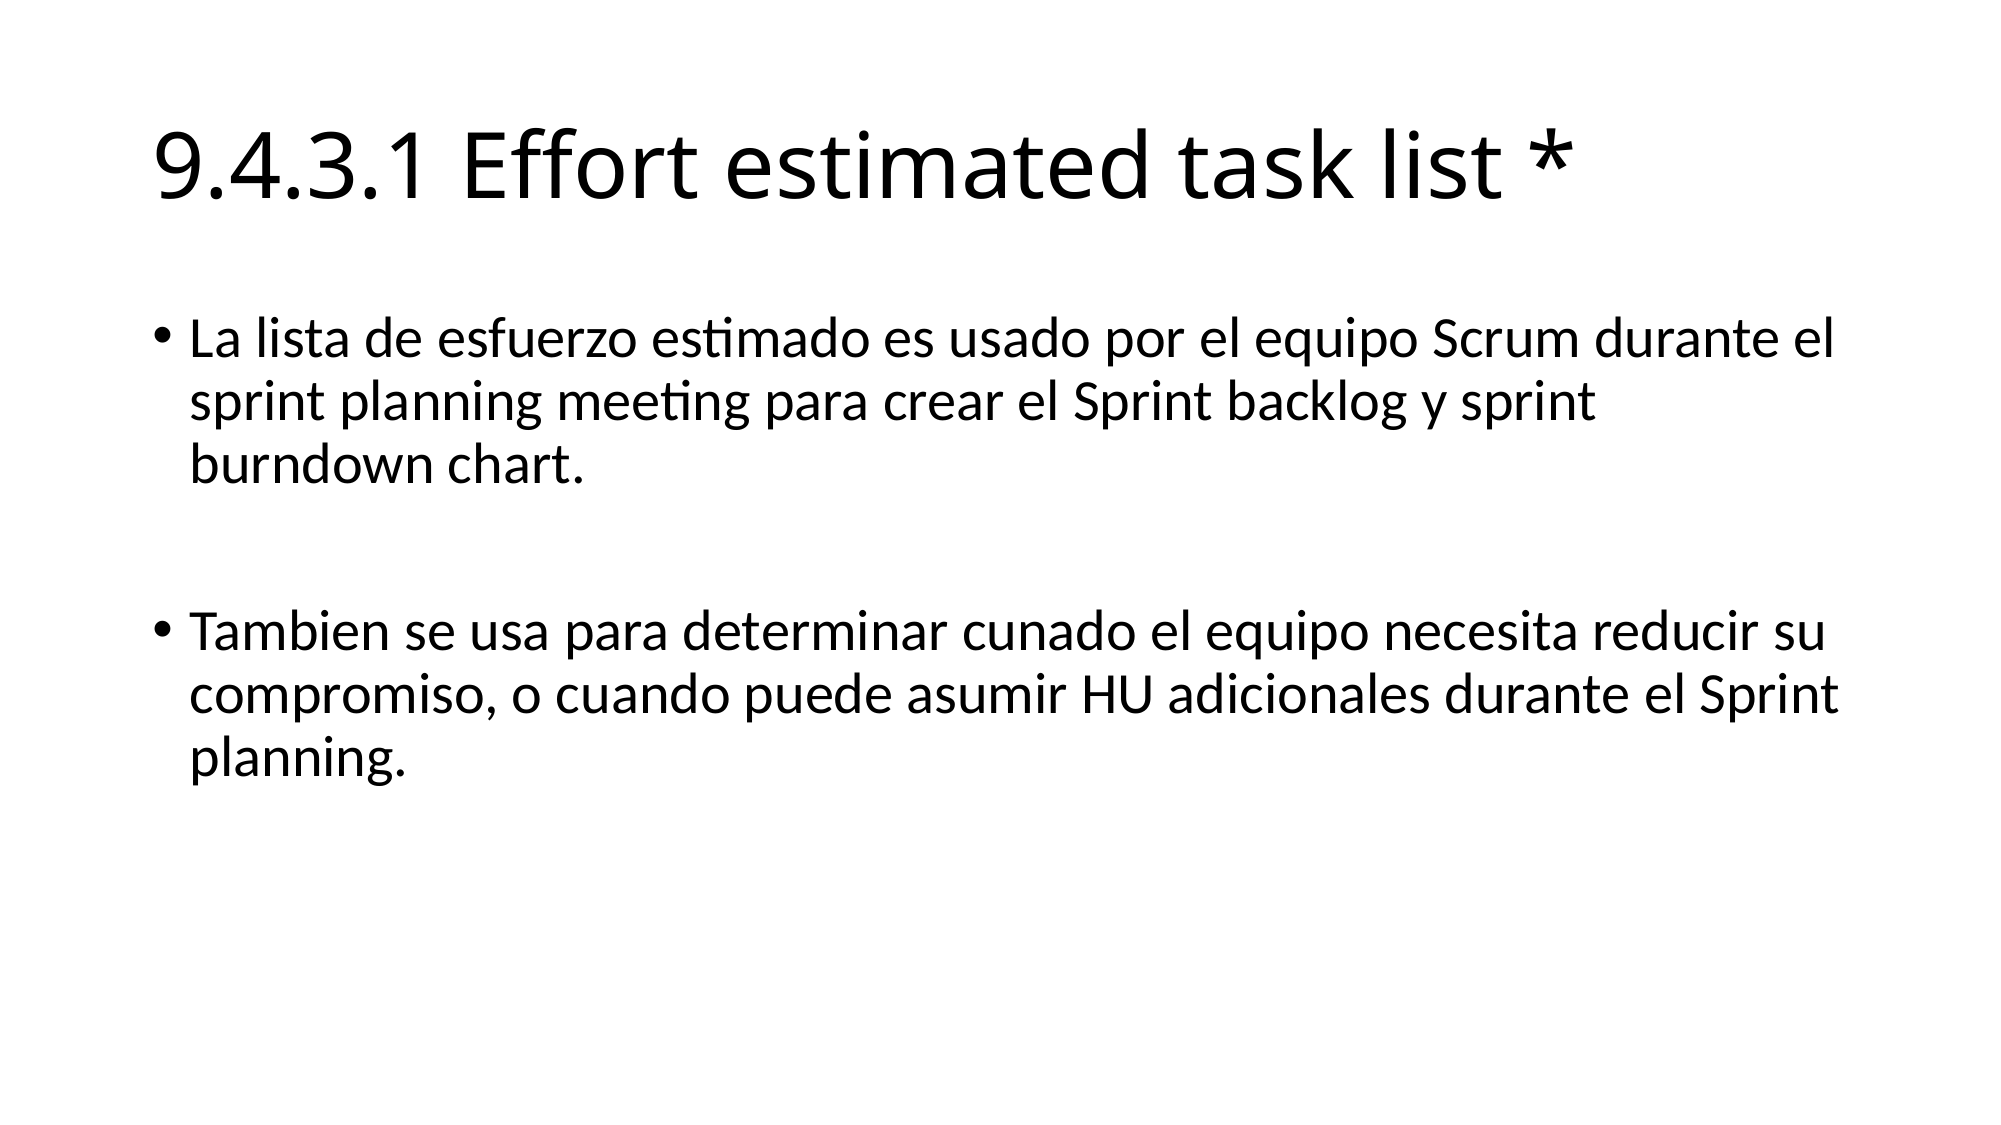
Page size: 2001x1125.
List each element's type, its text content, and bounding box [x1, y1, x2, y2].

list La lista de esfuerzo estimado es usado por el equipo Scrum durante el sprint planning meeting para crear el Sprint backlog y sprint burndown chart. Tambien se usa para determinar cunado el equipo necesita reducir su compromiso, o cuando puede asumir HU adicionales durante el Sprint planning. [137, 299, 1863, 1014]
title 9.4.3.1 Effort estimated task list * [137, 59, 1863, 278]
